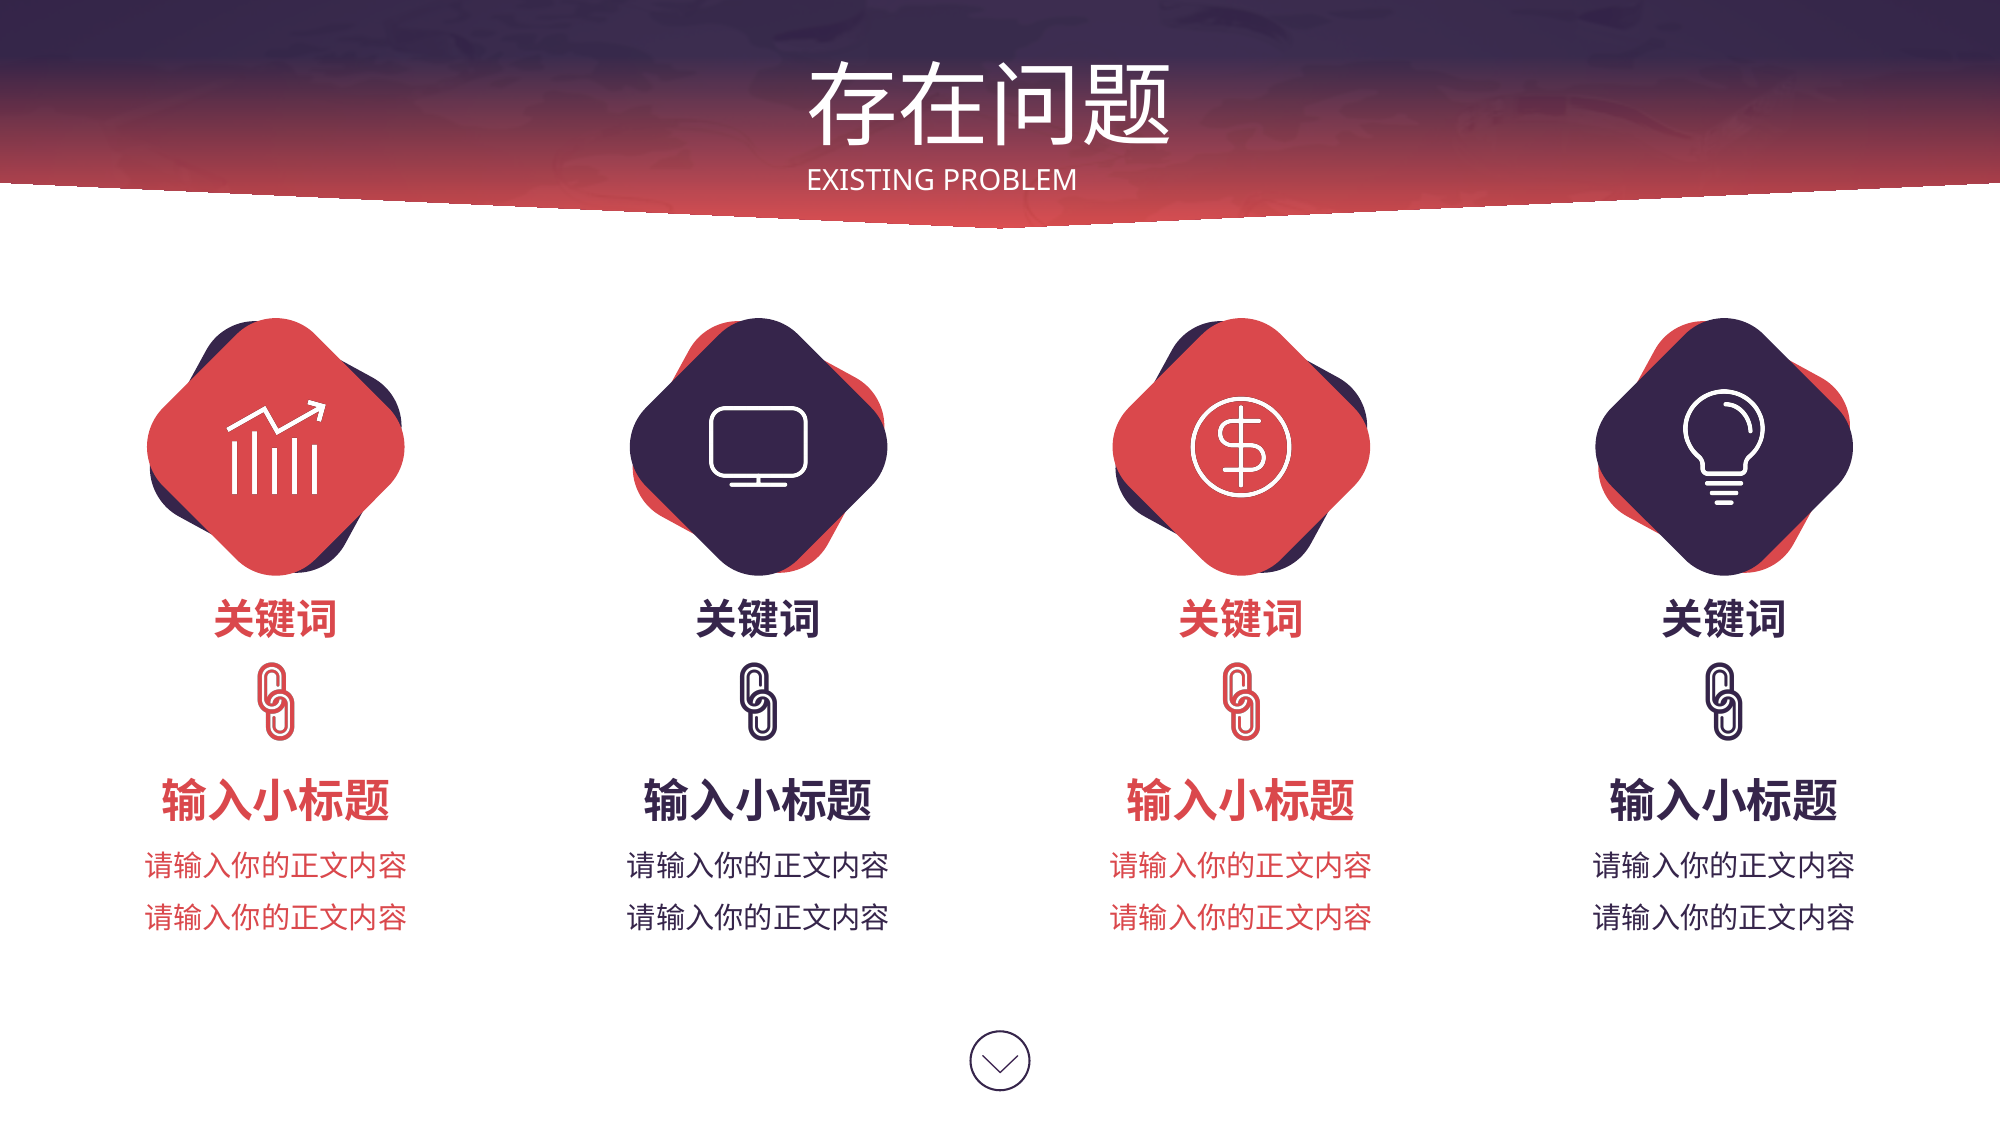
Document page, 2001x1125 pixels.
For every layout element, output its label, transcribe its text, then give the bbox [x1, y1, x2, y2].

picture [226, 397, 326, 497]
picture [1183, 389, 1300, 505]
text_box [671, 320, 738, 380]
text_box [1637, 320, 1703, 379]
text_box [344, 360, 403, 427]
picture [1666, 389, 1782, 505]
text_box [1308, 359, 1369, 428]
text_box [1111, 317, 1372, 577]
text_box [1262, 514, 1329, 574]
text_box 关键词 [126, 585, 425, 651]
picture [981, 1042, 1019, 1079]
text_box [87, 763, 464, 938]
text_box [570, 763, 947, 938]
text_box [296, 513, 364, 574]
picture [221, 646, 331, 757]
picture [703, 646, 814, 757]
text_box [628, 317, 889, 577]
text_box [631, 466, 692, 535]
text_box 关键词 [1092, 585, 1391, 651]
text_box [145, 317, 406, 577]
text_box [1535, 763, 1913, 938]
text_box [1594, 317, 1855, 577]
text_box [1154, 320, 1220, 379]
text_box [148, 466, 209, 535]
text_box [1114, 467, 1175, 535]
text_box [1791, 359, 1851, 426]
text_box 关键词 [1575, 585, 1874, 651]
text_box [827, 360, 886, 427]
text_box 关键词 [609, 585, 908, 651]
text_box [791, 39, 1209, 205]
text_box [779, 513, 847, 574]
text_box [1597, 467, 1658, 535]
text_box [1053, 763, 1430, 938]
text_box [188, 320, 255, 380]
text_box [1745, 514, 1812, 574]
picture [1186, 646, 1297, 757]
picture [709, 406, 808, 505]
picture [1669, 646, 1779, 757]
